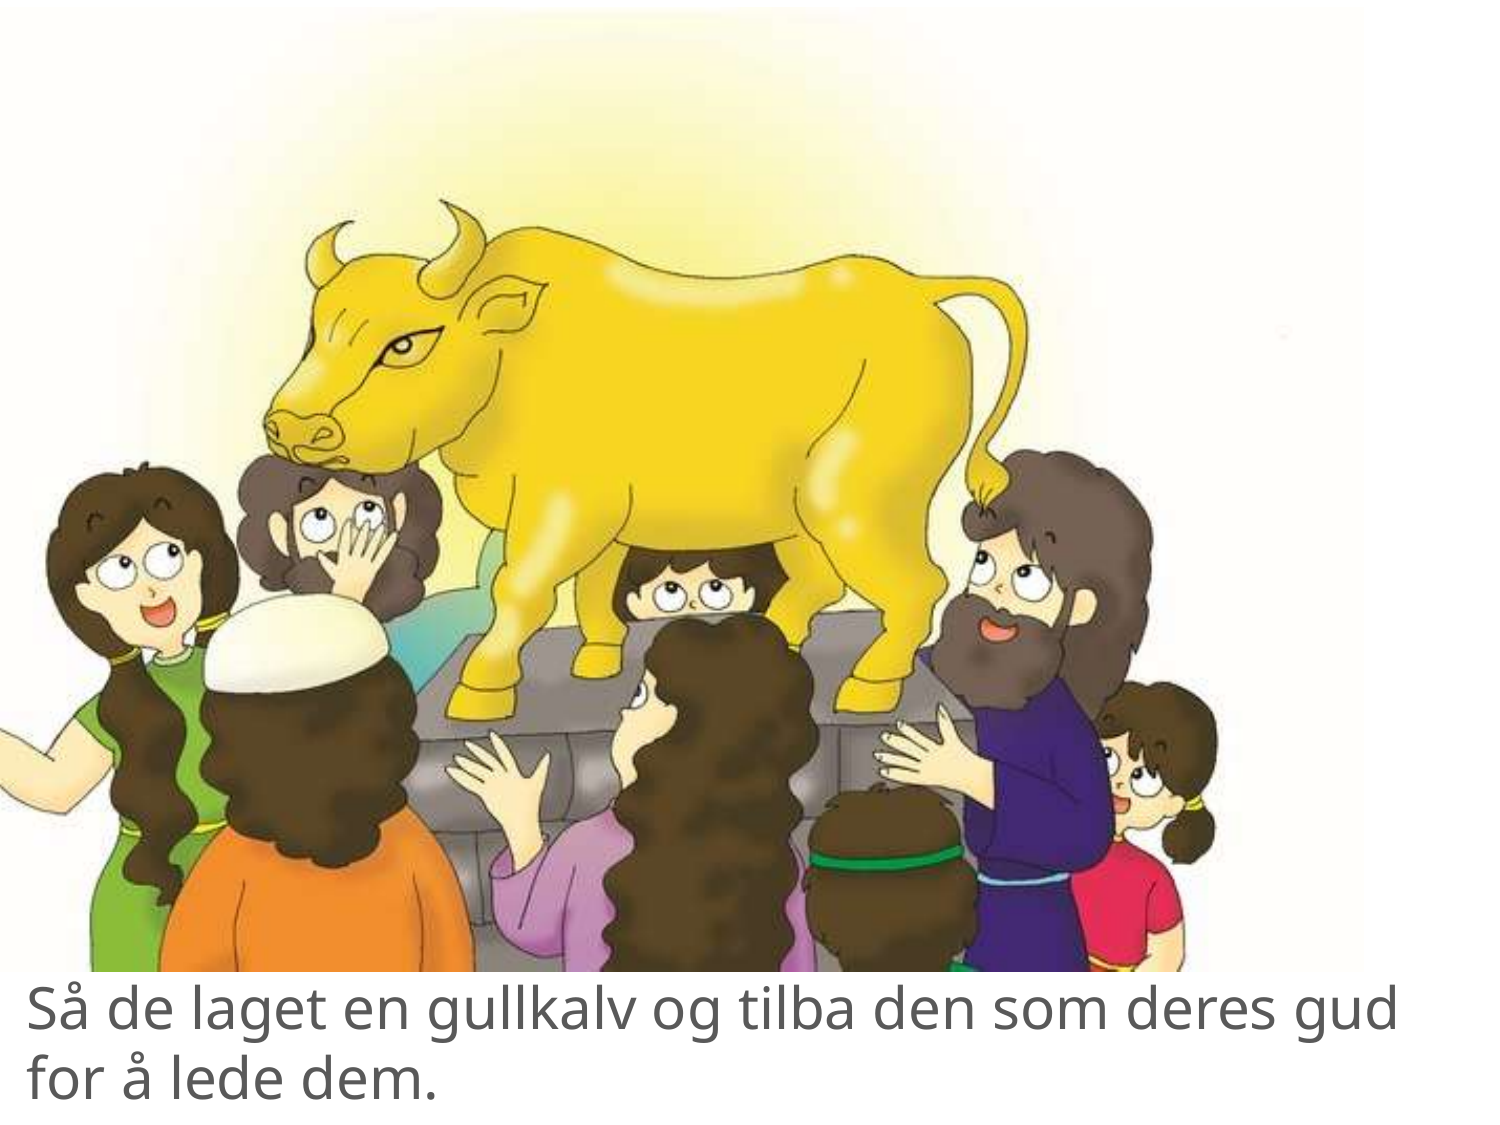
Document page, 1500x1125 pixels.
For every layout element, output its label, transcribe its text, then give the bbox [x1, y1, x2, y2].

text_box Så de laget en gullkalv og tilba den som deres gud for å lede dem. [11, 964, 1483, 1119]
picture [0, 6, 1364, 972]
